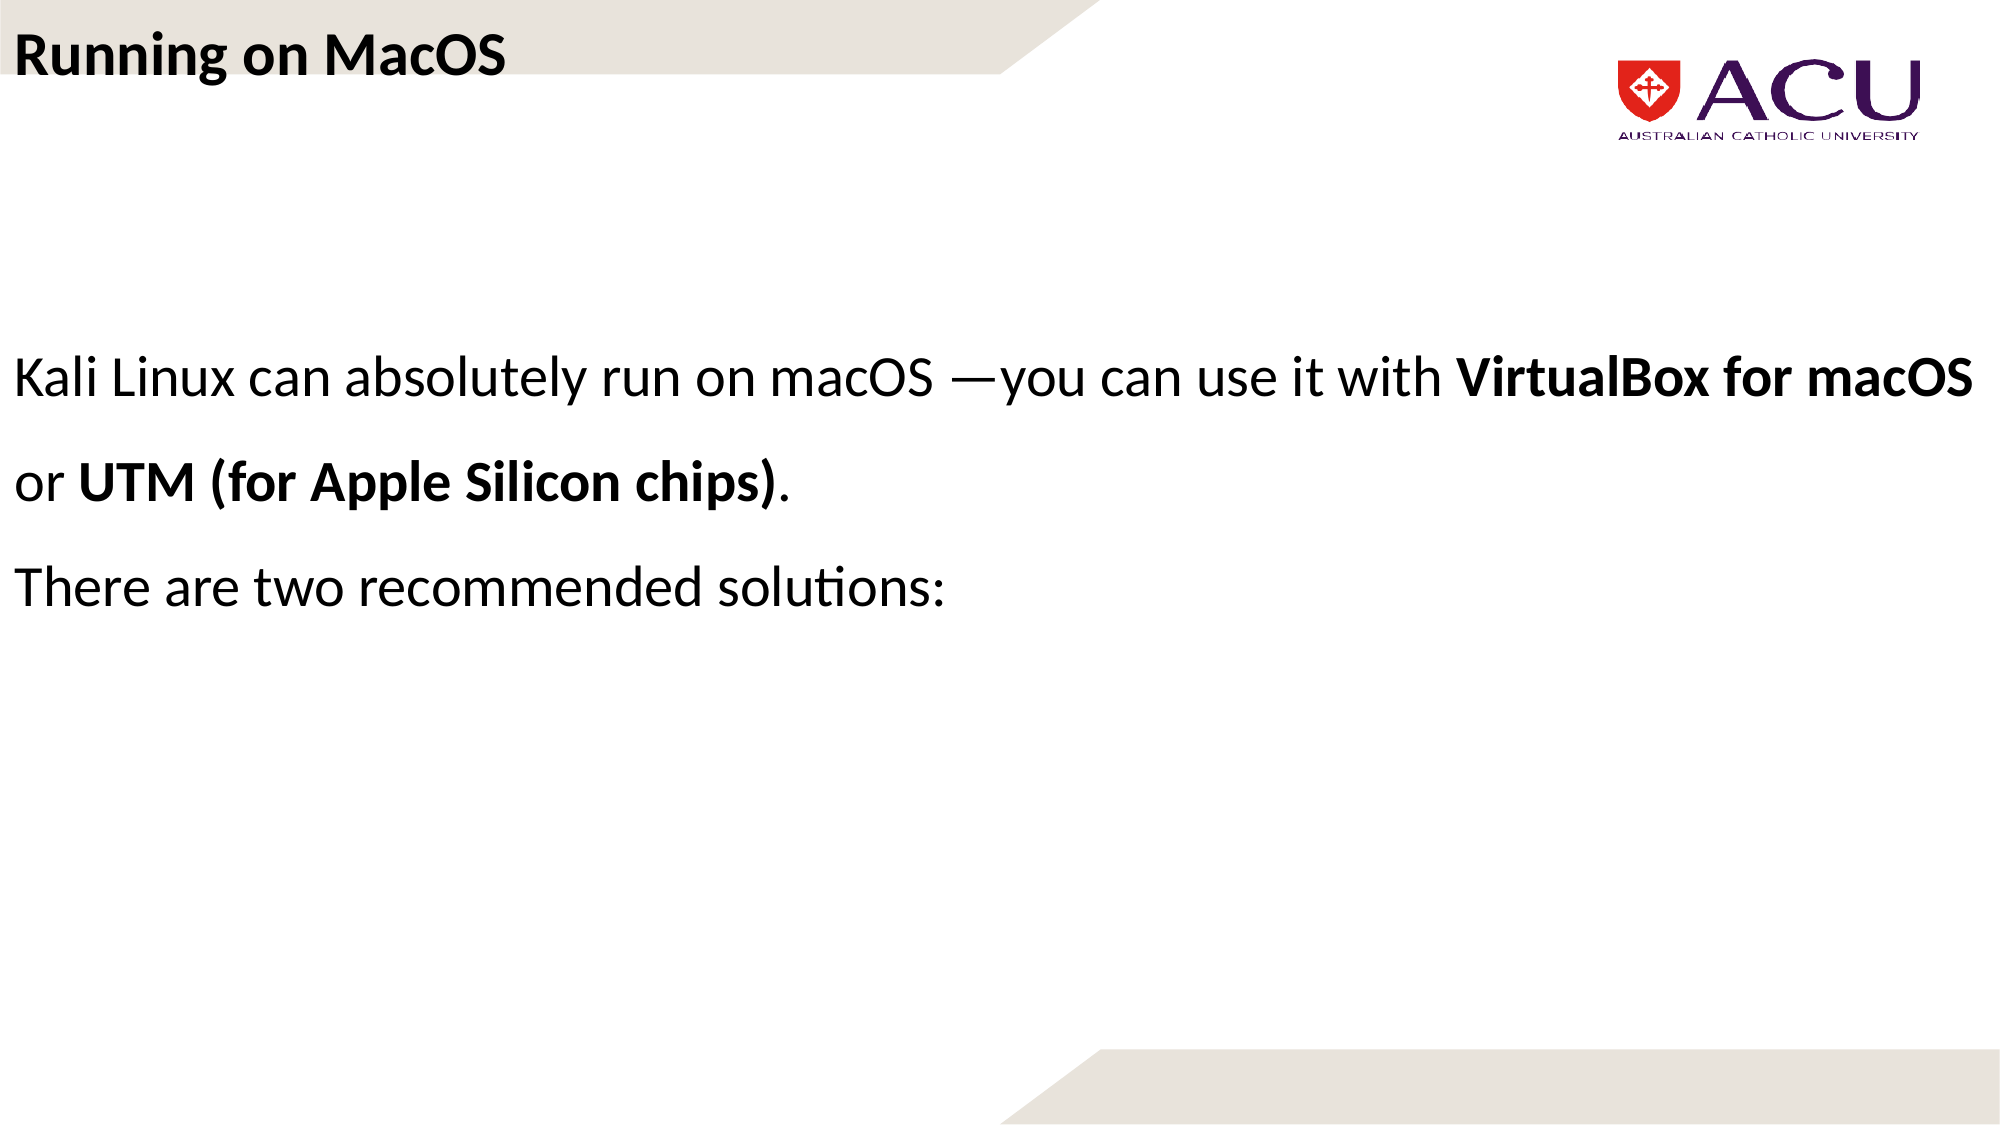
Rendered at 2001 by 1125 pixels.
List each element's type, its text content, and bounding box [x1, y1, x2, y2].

text_box Kali Linux can absolutely run on macOS —you can use it with VirtualBox for macOS or UTM (for Apple Silicon chips). There are two recommended solutions: [0, 295, 2000, 626]
text_box Running on MacOS [0, 0, 2000, 96]
picture [1618, 96, 1920, 140]
